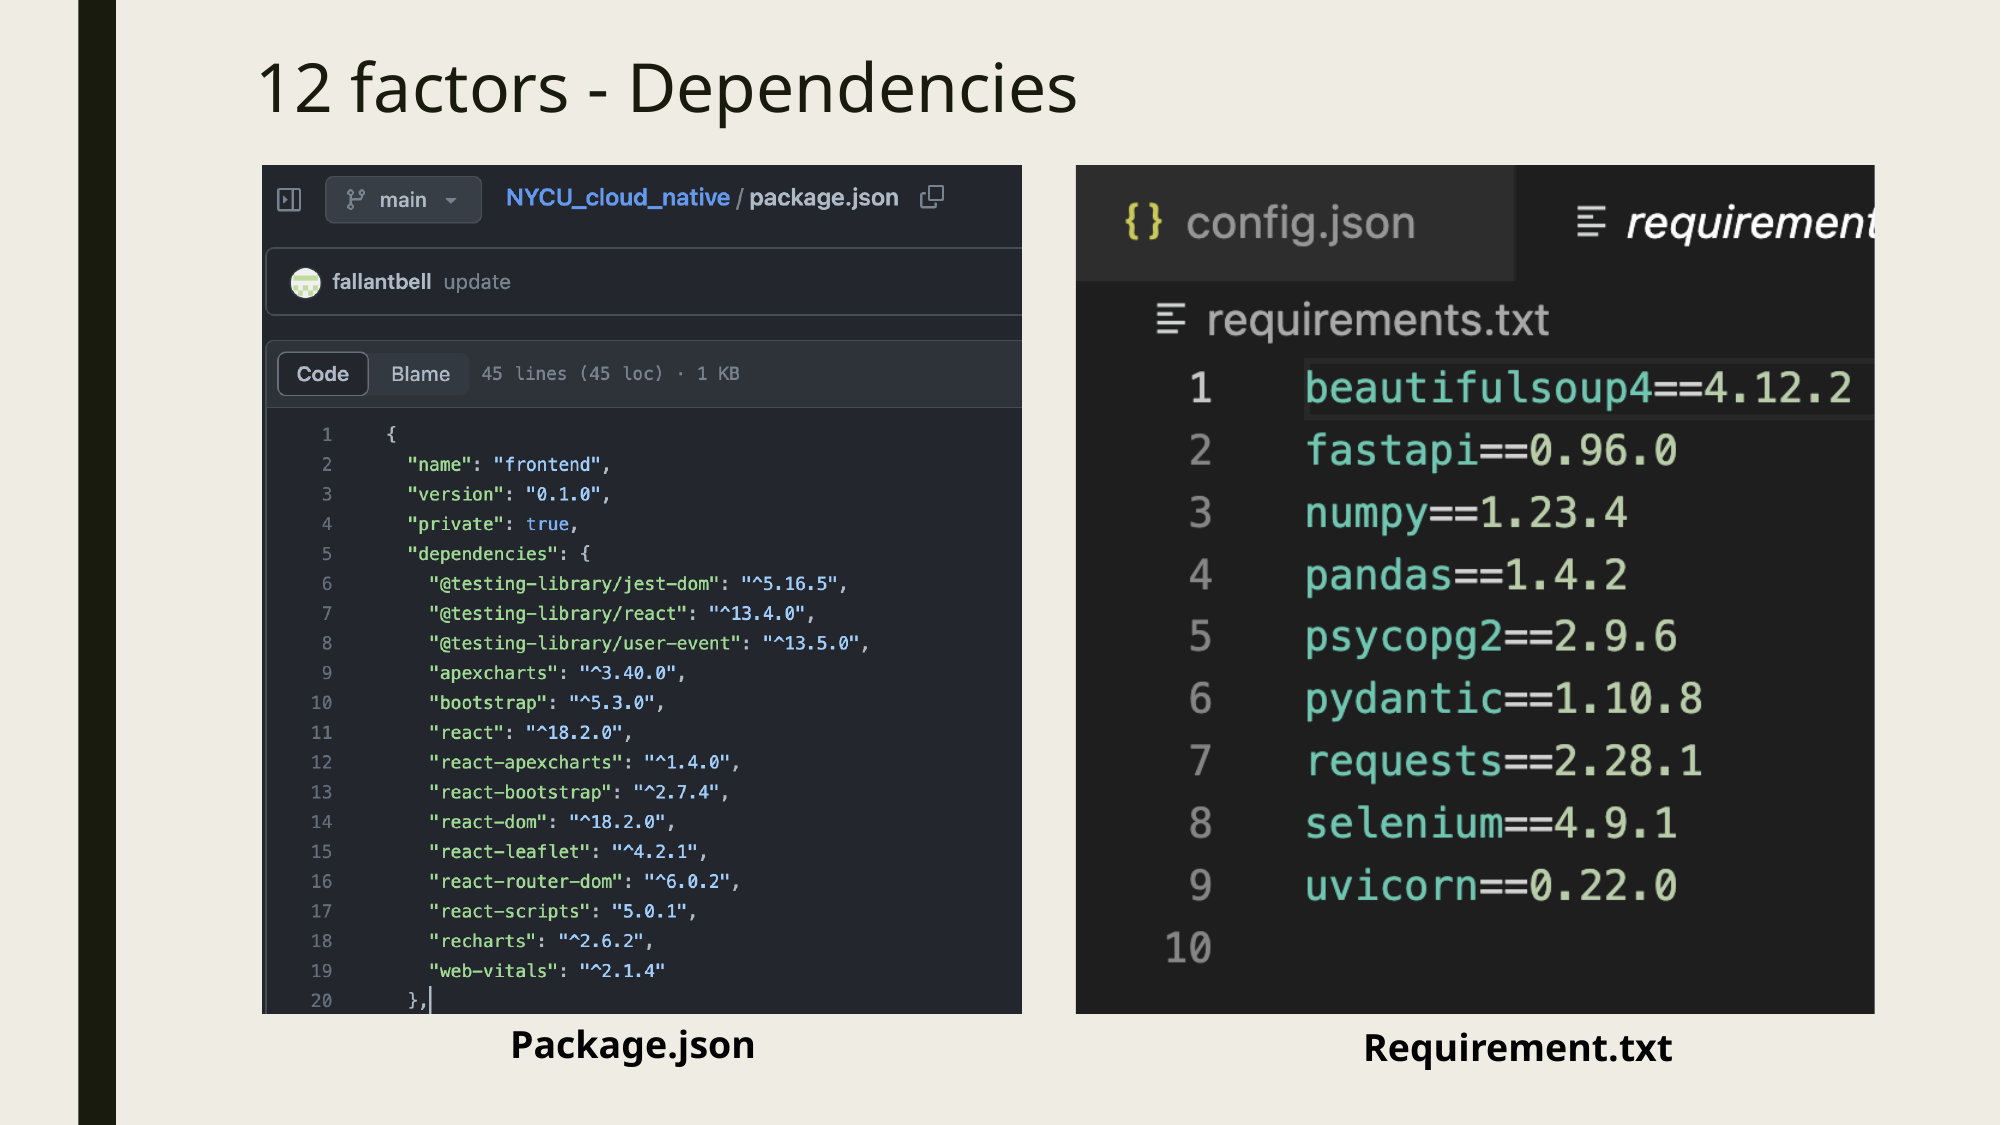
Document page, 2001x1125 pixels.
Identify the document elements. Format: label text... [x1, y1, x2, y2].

title 12 factors - Dependencies [240, 47, 1816, 292]
picture [1075, 165, 1875, 1014]
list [262, 165, 1022, 1014]
text_box Requirement.txt [1348, 1016, 1875, 1077]
text_box Package.json [495, 1014, 1022, 1074]
